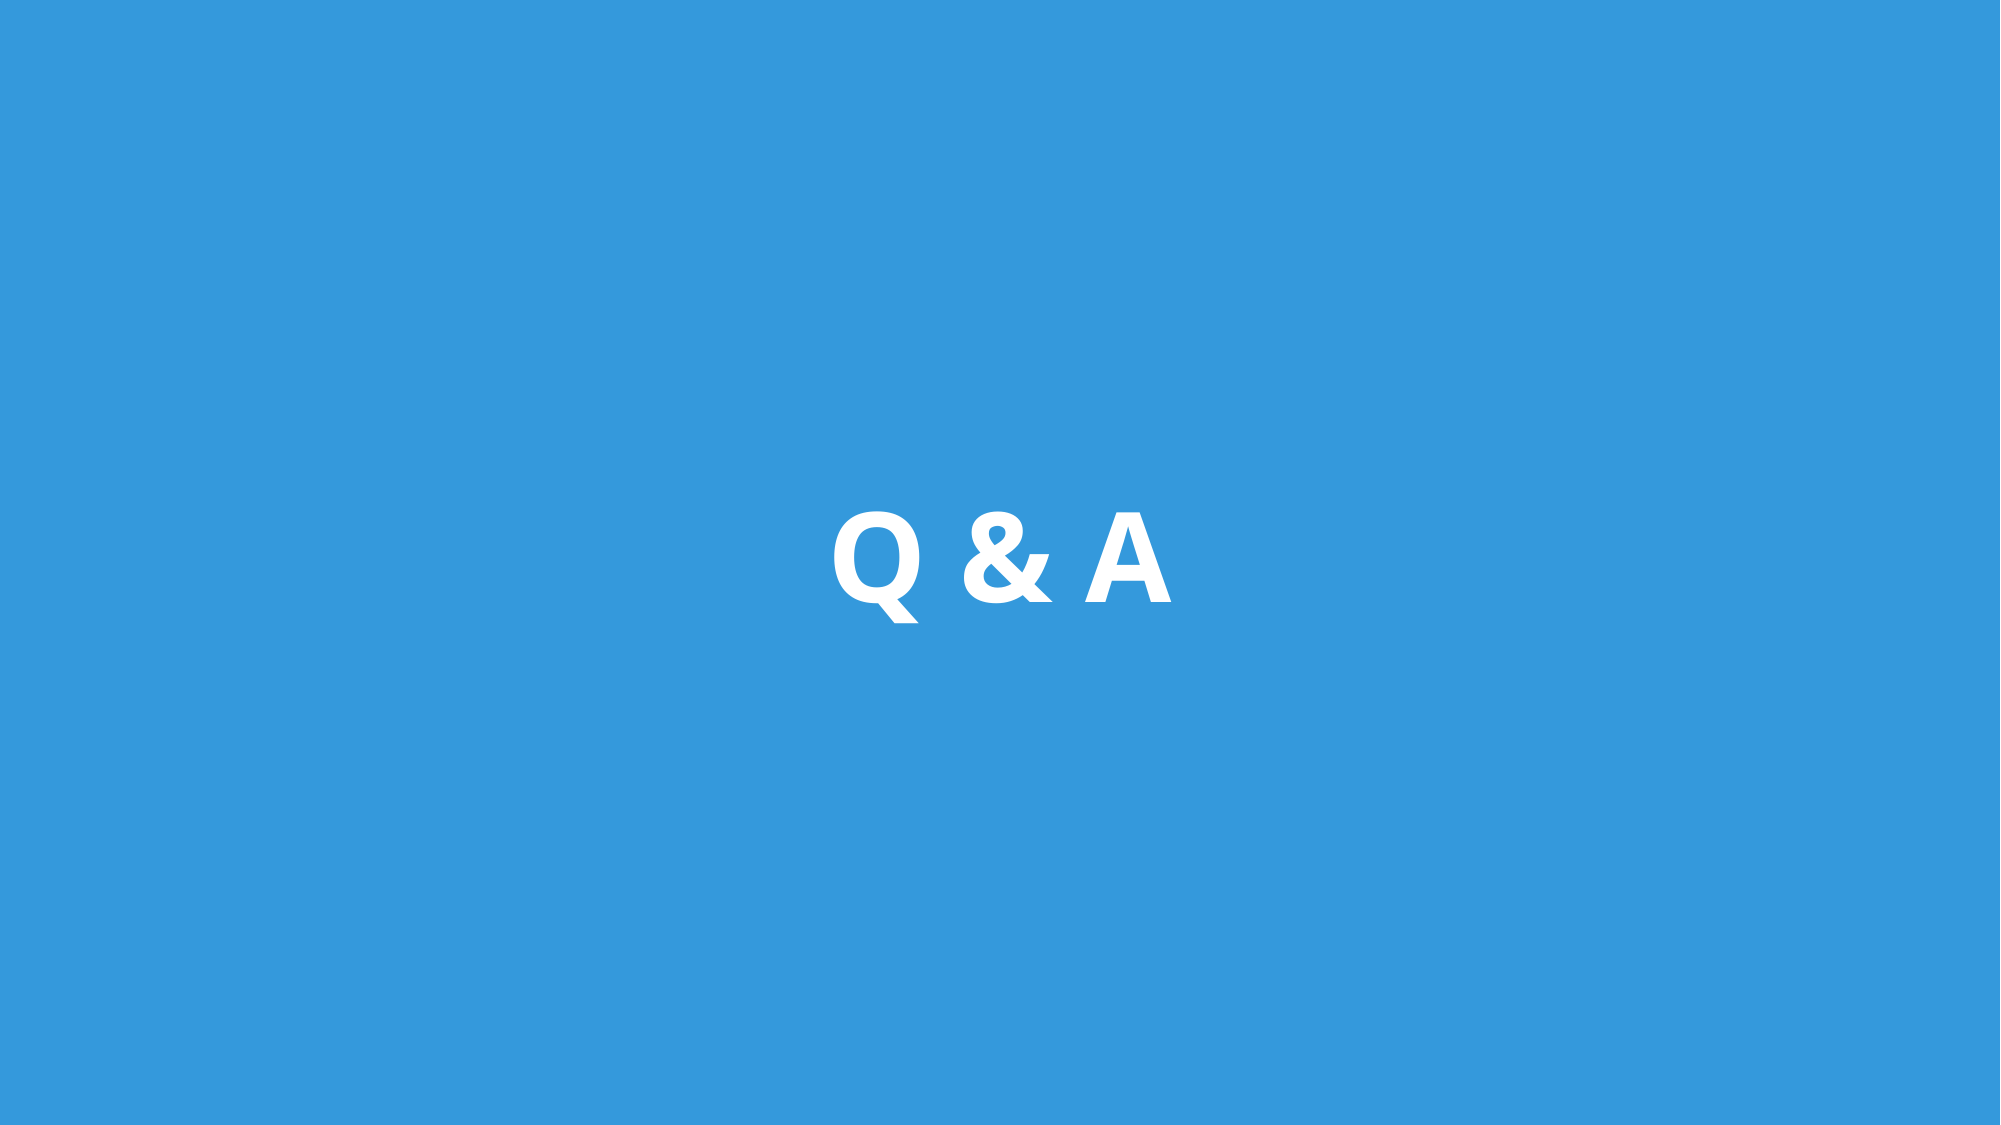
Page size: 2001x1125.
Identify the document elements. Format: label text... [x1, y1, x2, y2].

text_box [0, 0, 2000, 1125]
text_box Q & A [617, 484, 1383, 641]
